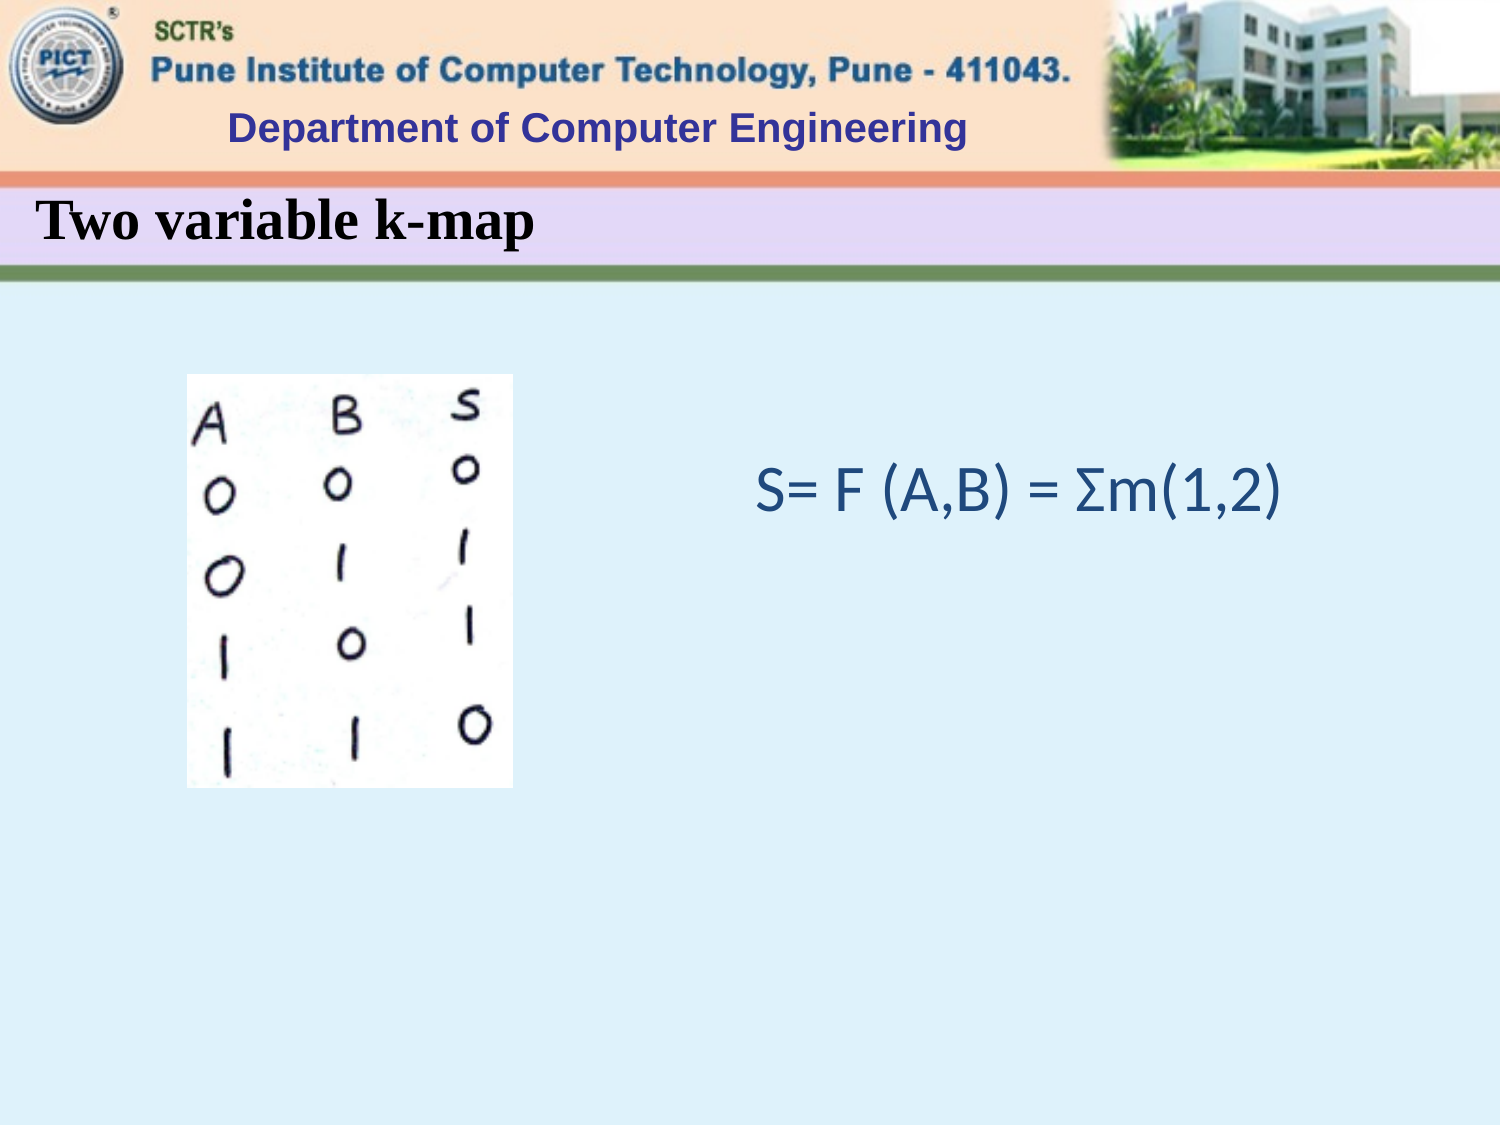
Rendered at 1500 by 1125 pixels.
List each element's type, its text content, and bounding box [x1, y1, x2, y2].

picture [0, 0, 1500, 1125]
title Two variable k-map [35, 181, 675, 253]
text_box Department of Computer Engineering [225, 98, 972, 151]
text_box S= F (A,B) = Σm(1,2) [740, 437, 1315, 533]
